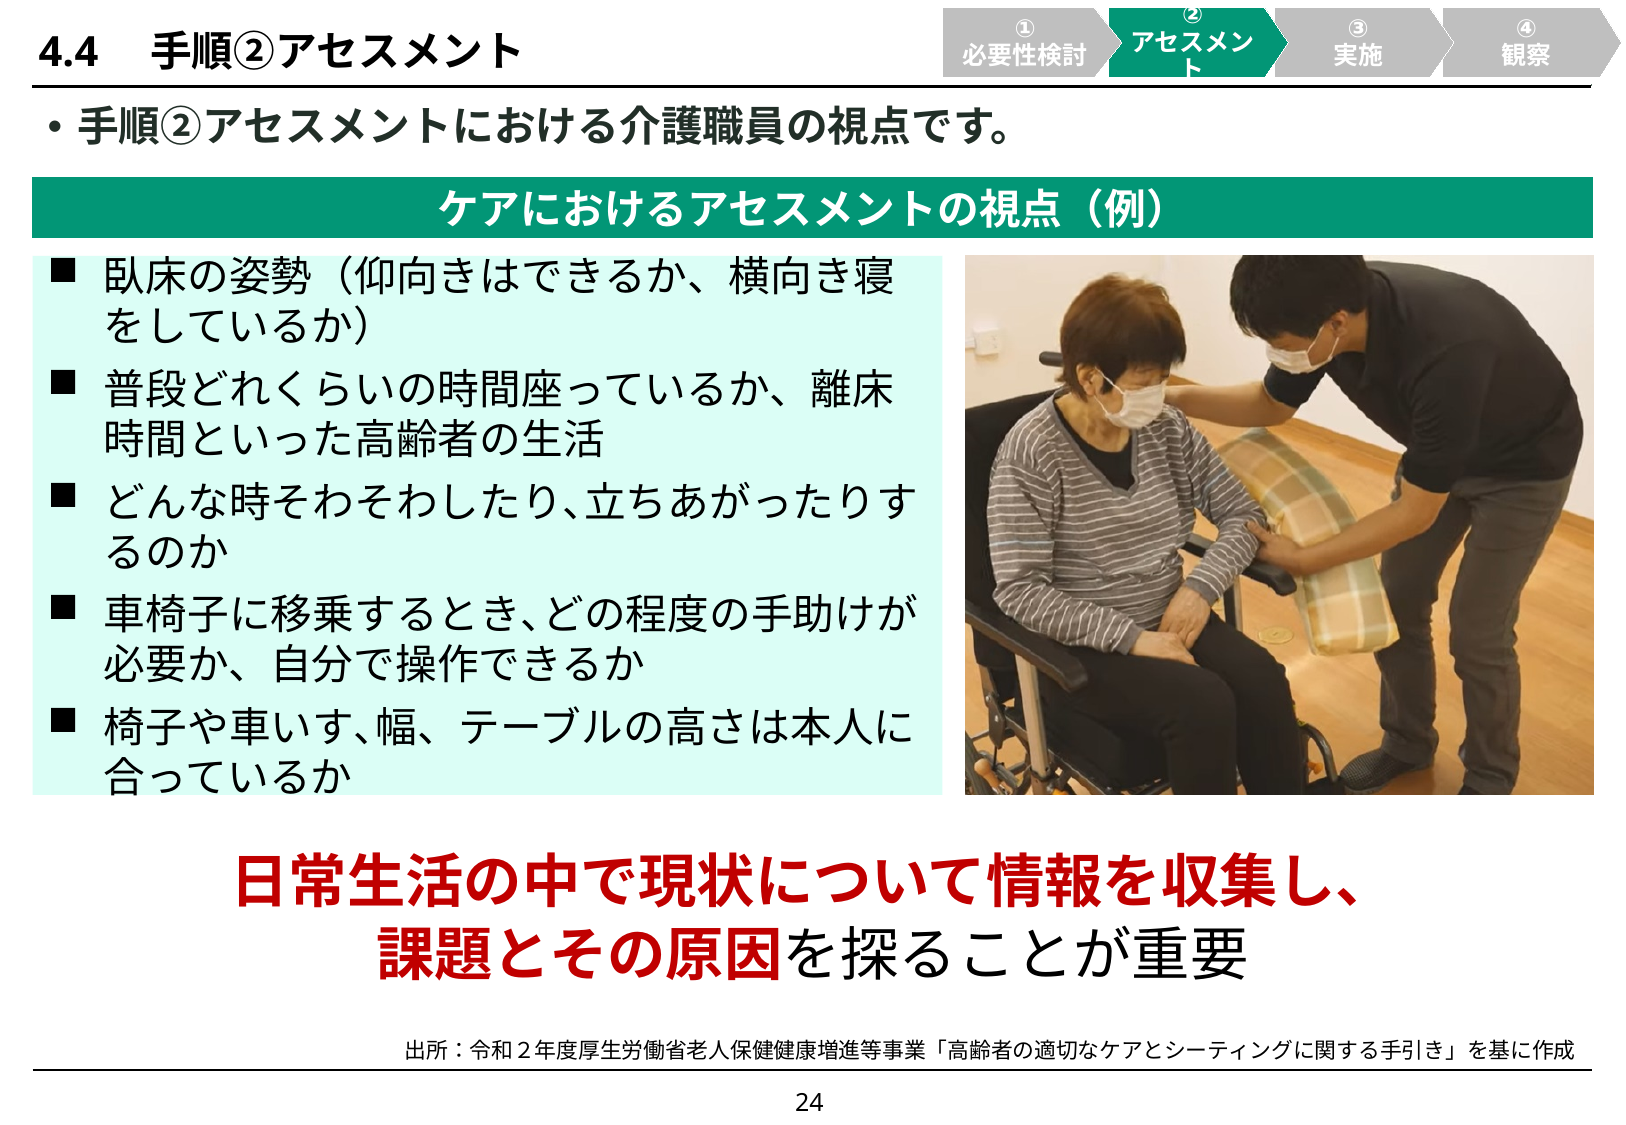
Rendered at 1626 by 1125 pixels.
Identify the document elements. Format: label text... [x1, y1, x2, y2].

text_box 出所：令和２年度厚生労働省老人保健健康増進等事業「高齢者の適切なケアとシーティングに関する手引き」を基に作成 [233, 1028, 1592, 1070]
text_box 日常生活の中で現状について情報を収集し、 課題とその原因を探ることが重要 [32, 834, 1593, 995]
text_box 臥床の姿勢（仰向きはできるか、横向き寝をしているか） 普段どれくらいの時間座っているか、離床時間といった高齢者の生活 どんな時そわそわしたり､立ちあがったりするのか 車椅子に移乗するとき､どの程度の手助けが必要か、自分で操作できるか 椅子や車いす､幅、テーブルの高さは本人に合っているか [32, 255, 943, 795]
text_box 手順②アセスメントにおける介護職員の視点です。 [32, 98, 1593, 177]
text_box ケアにおけるアセスメントの視点（例） [32, 177, 1593, 238]
title 4.4 手順②アセスメント [32, 22, 1593, 83]
picture [965, 255, 1594, 795]
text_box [942, 7, 1622, 78]
